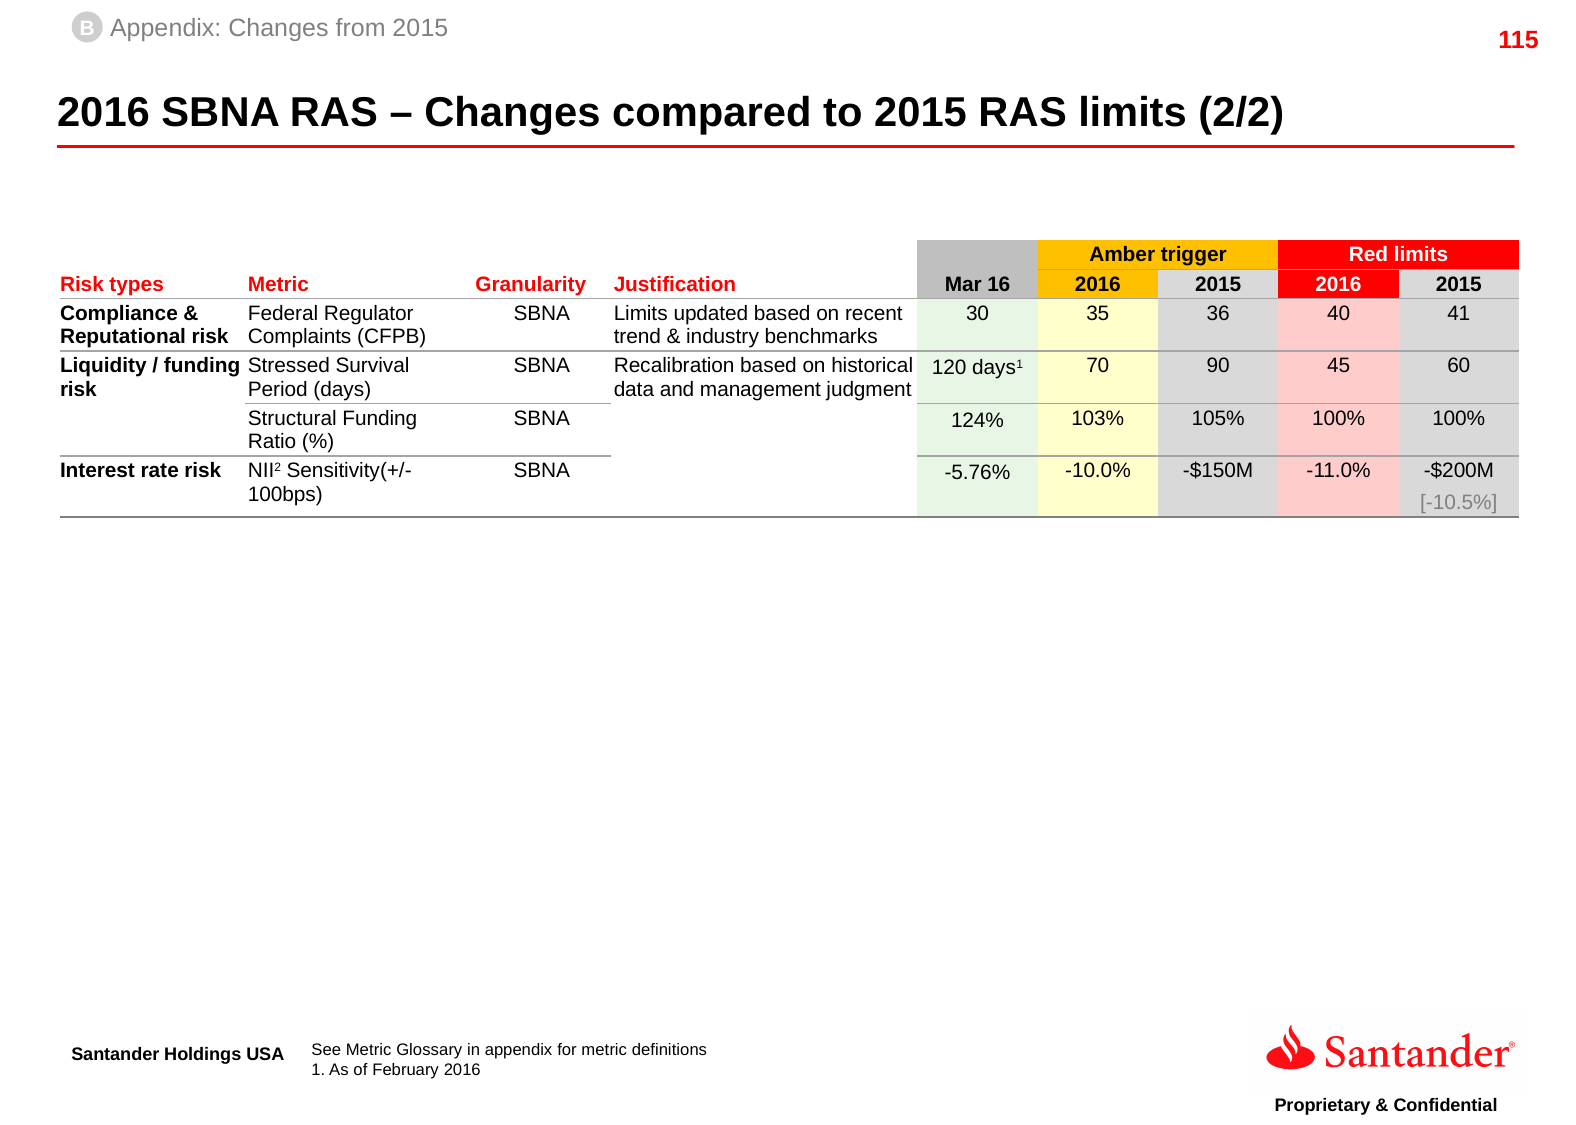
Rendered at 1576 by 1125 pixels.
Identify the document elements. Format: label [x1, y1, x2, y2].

table_cell [60, 352, 1519, 516]
picture [1247, 1011, 1528, 1094]
text_box [311, 1038, 1132, 1079]
table_cell [1038, 270, 1519, 298]
table_header [60, 240, 1519, 298]
table_cell [60, 299, 1519, 350]
list [57, 74, 1479, 146]
text_box [71, 11, 450, 43]
